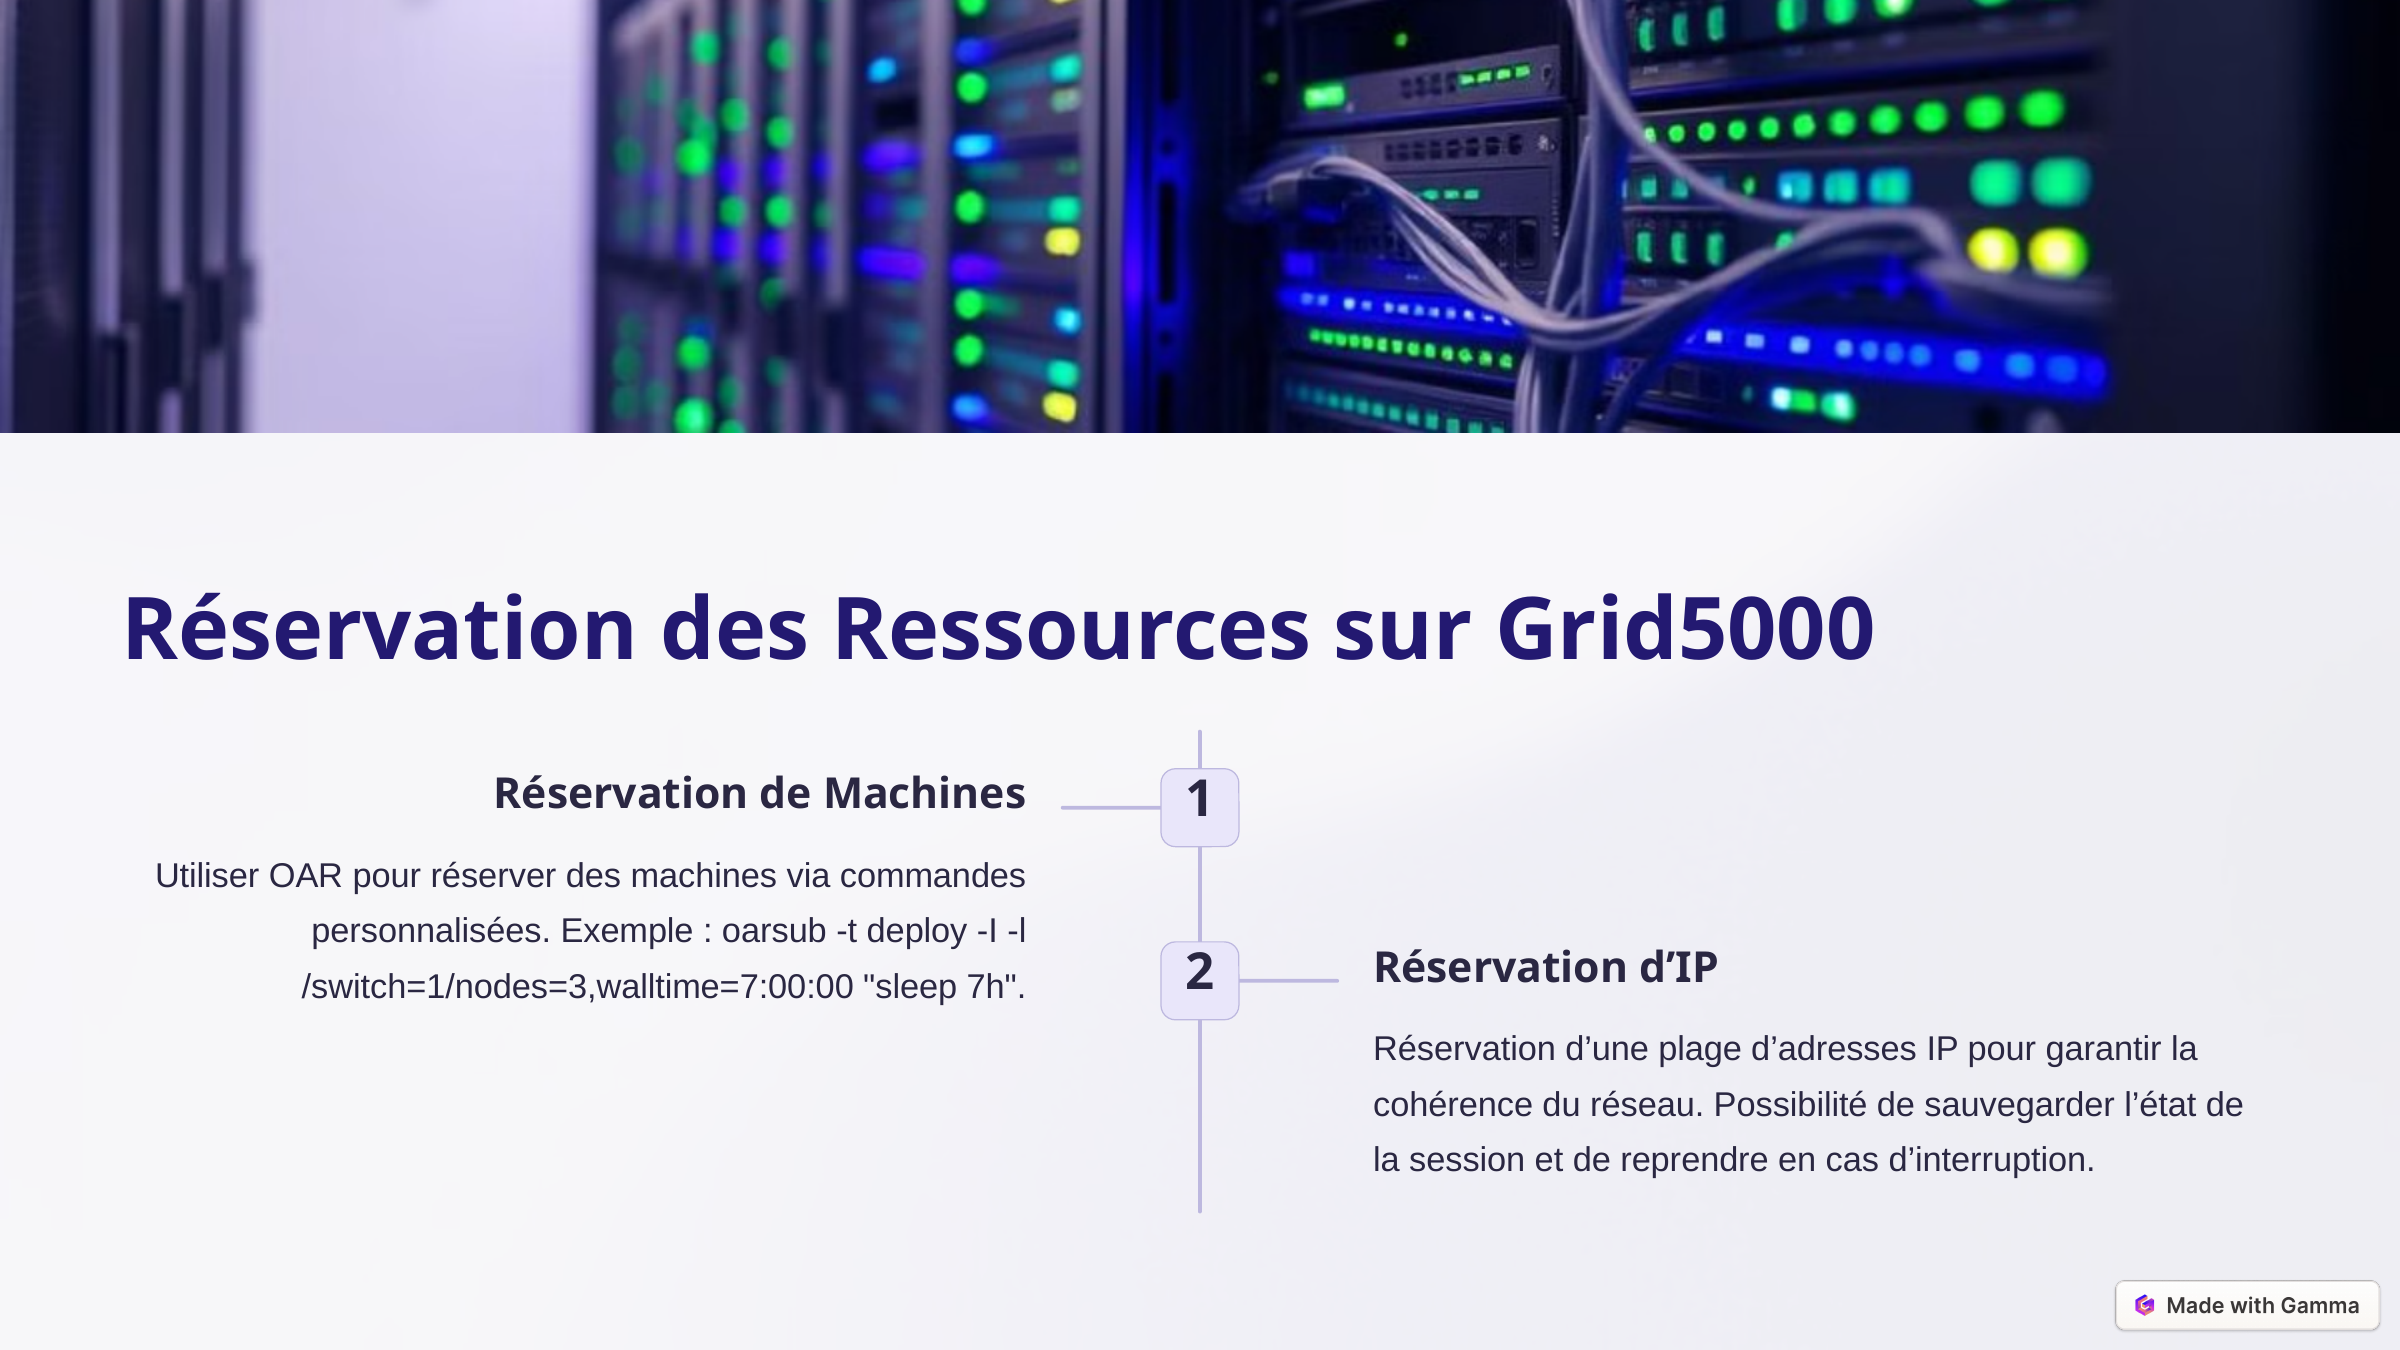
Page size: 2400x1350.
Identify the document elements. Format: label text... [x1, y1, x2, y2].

text_box [1060, 805, 1160, 810]
text_box Réservation d’IP [1373, 937, 1807, 992]
text_box Réservation de Machines [524, 764, 1027, 819]
picture [2106, 1271, 2389, 1339]
text_box Réservation des Ressources sur Grid5000 [121, 569, 1799, 678]
text_box Réservation d’une plage d’adresses IP pour garantir la cohérence du réseau. Possibilité de sauvegarder l’état de la session et de reprendre en cas d’interruption. [1373, 1012, 2279, 1179]
text_box Utiliser OAR pour réserver des machines via commandes personnalisées. Exemple : oarsub -t deploy -I -l /switch=1/nodes=3,walltime=7:00:00 "sleep 7h". [121, 839, 1027, 1006]
text_box [1239, 978, 1340, 983]
picture [0, 0, 2400, 434]
text_box [1160, 941, 1239, 1020]
text_box [1198, 847, 1202, 941]
text_box [1160, 768, 1239, 847]
text_box 1 [1173, 775, 1226, 841]
text_box 2 [1173, 948, 1226, 1014]
text_box [1198, 729, 1202, 768]
text_box [1198, 1020, 1202, 1214]
